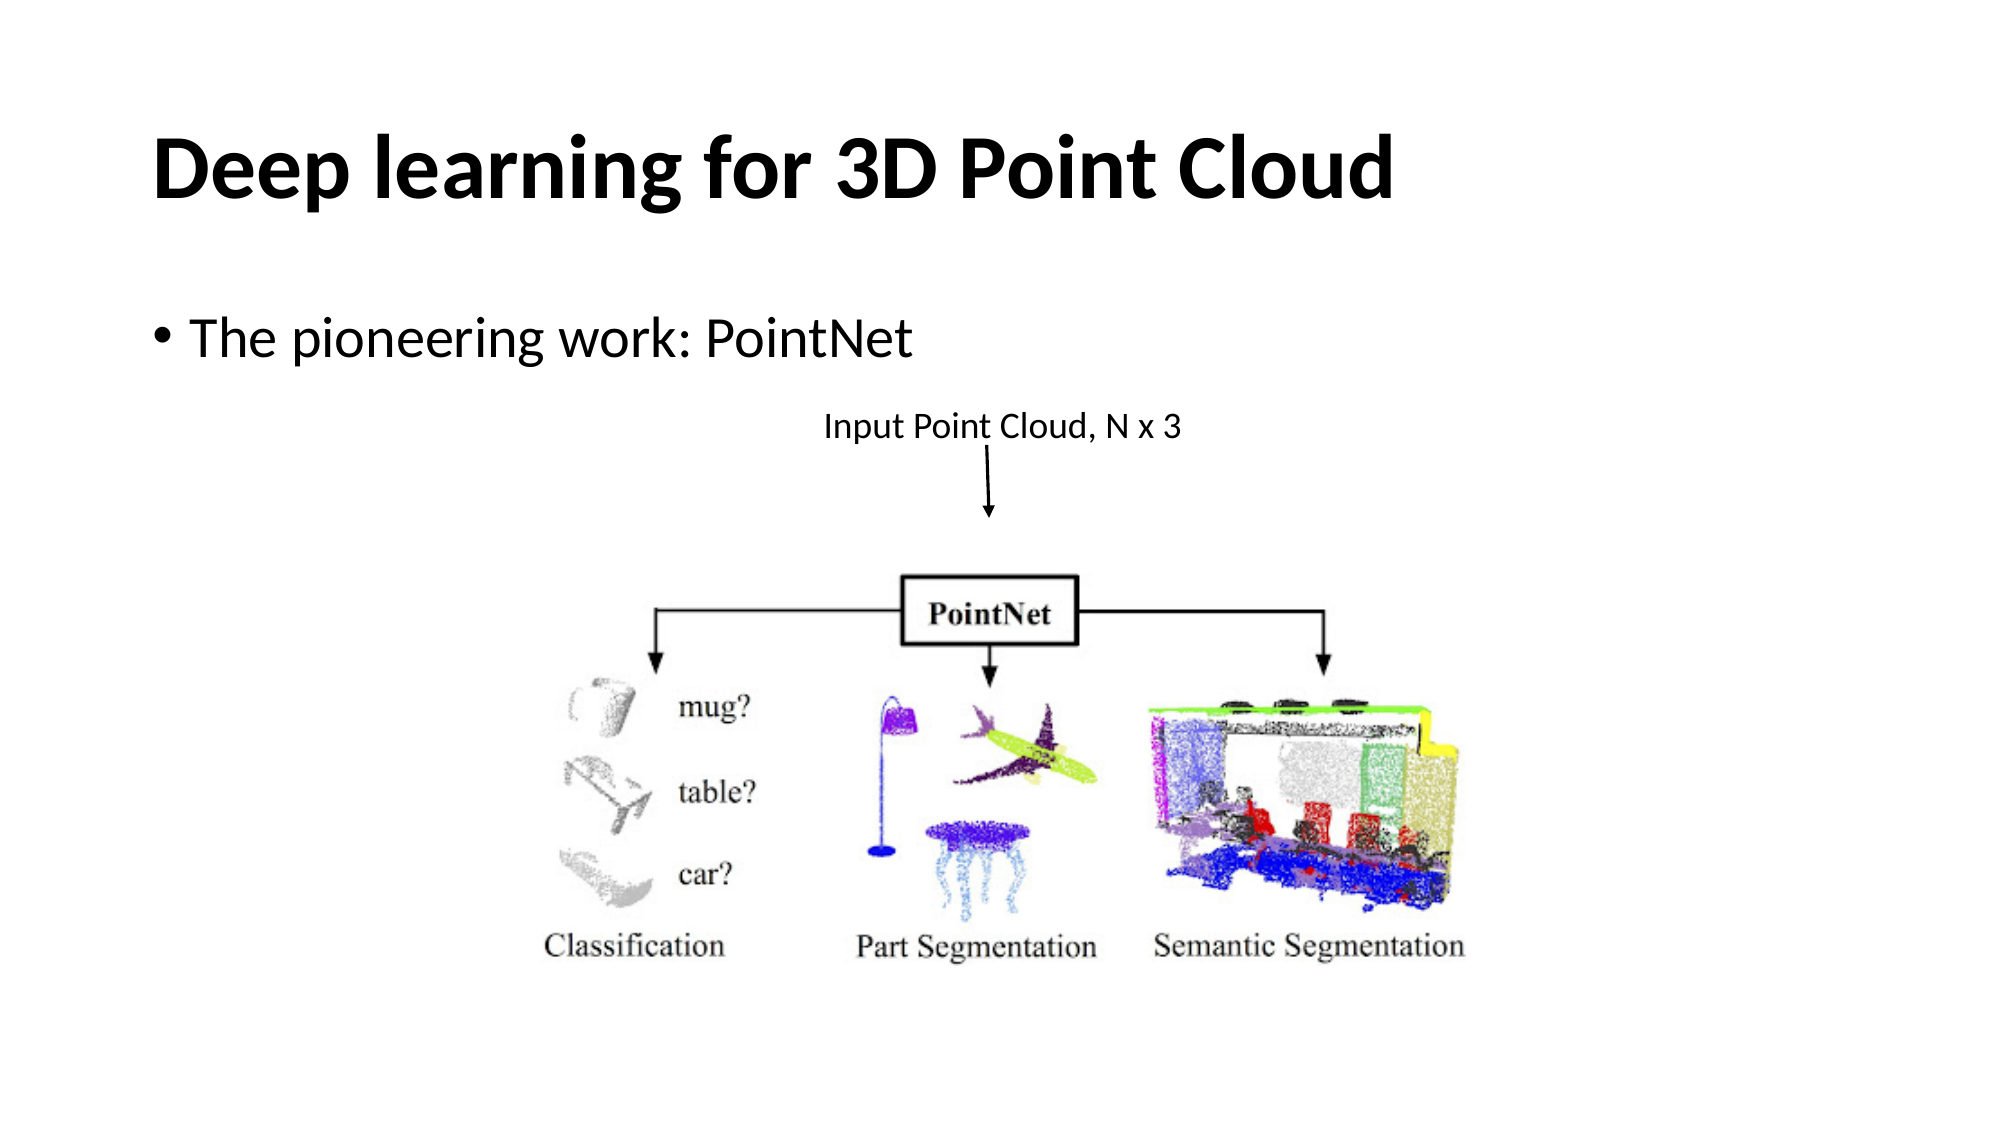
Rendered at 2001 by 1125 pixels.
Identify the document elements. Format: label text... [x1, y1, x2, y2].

text_box Input Point Cloud, N x 3 [808, 393, 1226, 454]
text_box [986, 444, 990, 519]
title Deep learning for 3D Point Cloud [137, 59, 1863, 278]
picture [542, 572, 1466, 966]
list The pioneering work: PointNet [137, 299, 1863, 457]
